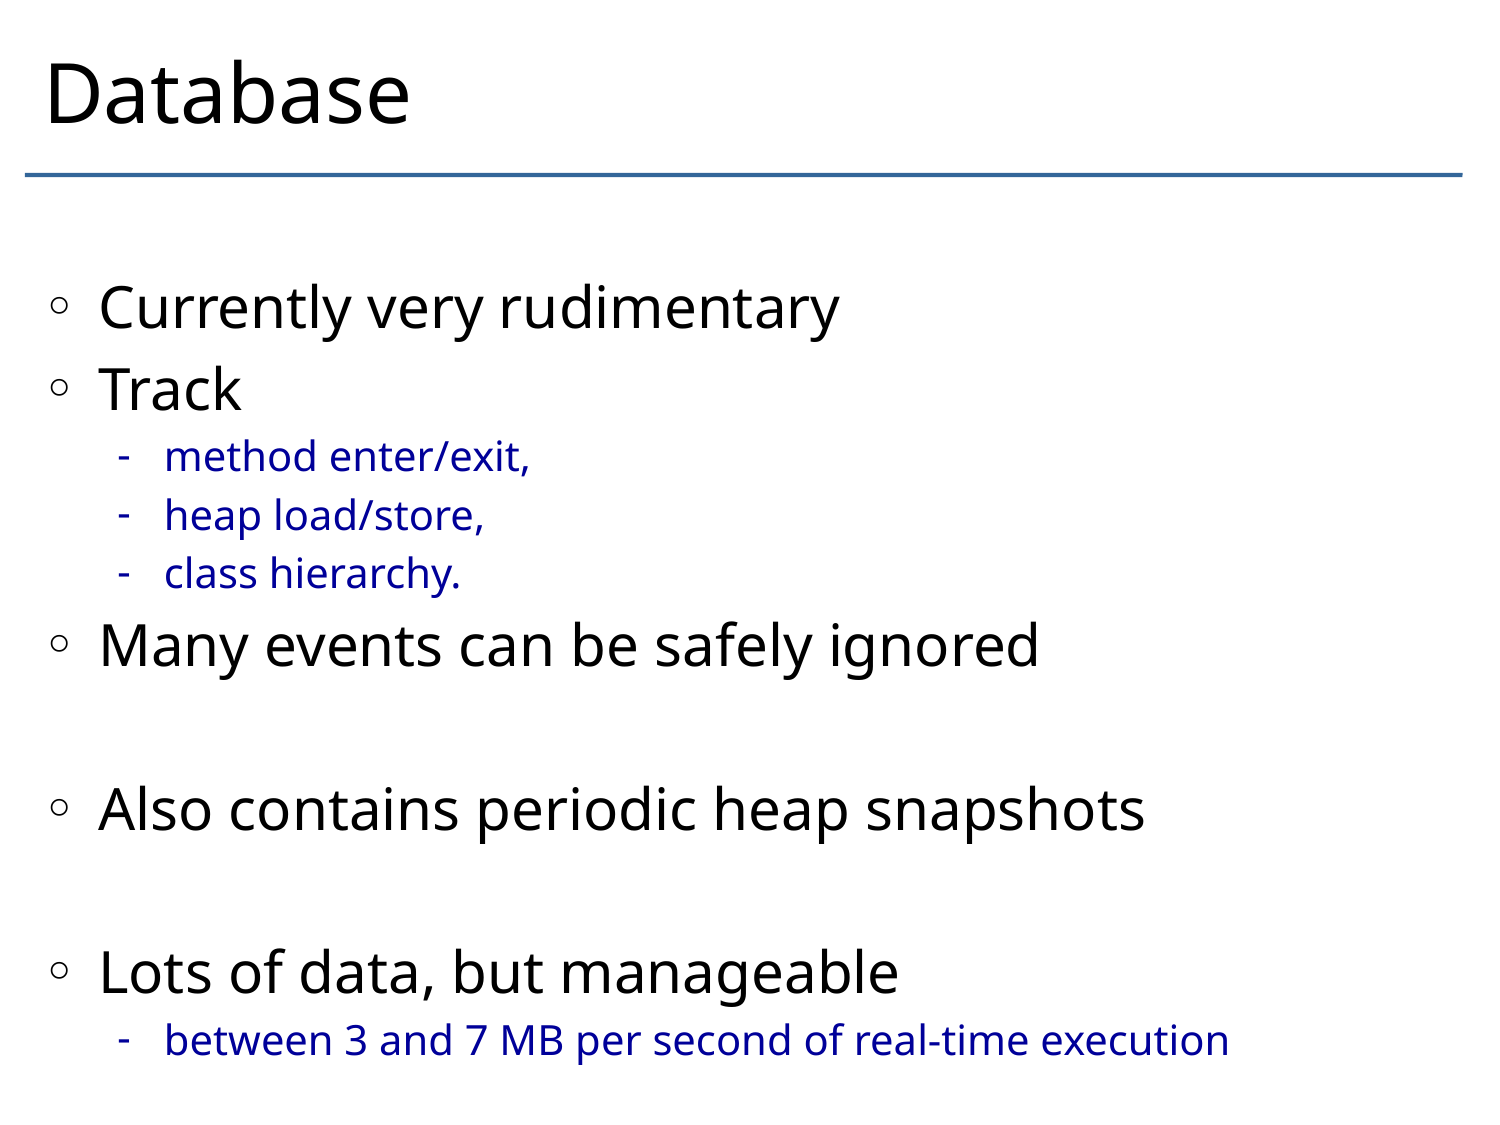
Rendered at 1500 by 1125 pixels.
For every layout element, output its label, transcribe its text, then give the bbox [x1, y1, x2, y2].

title Database [27, 0, 1379, 181]
list Currently very rudimentary Track method enter/exit, heap load/store, class hierarchy. Many events can be safely ignored Also contains periodic heap snapshots Lots of data, but manageable between 3 and 7 MB per second of real-time execution [26, 262, 1378, 1006]
